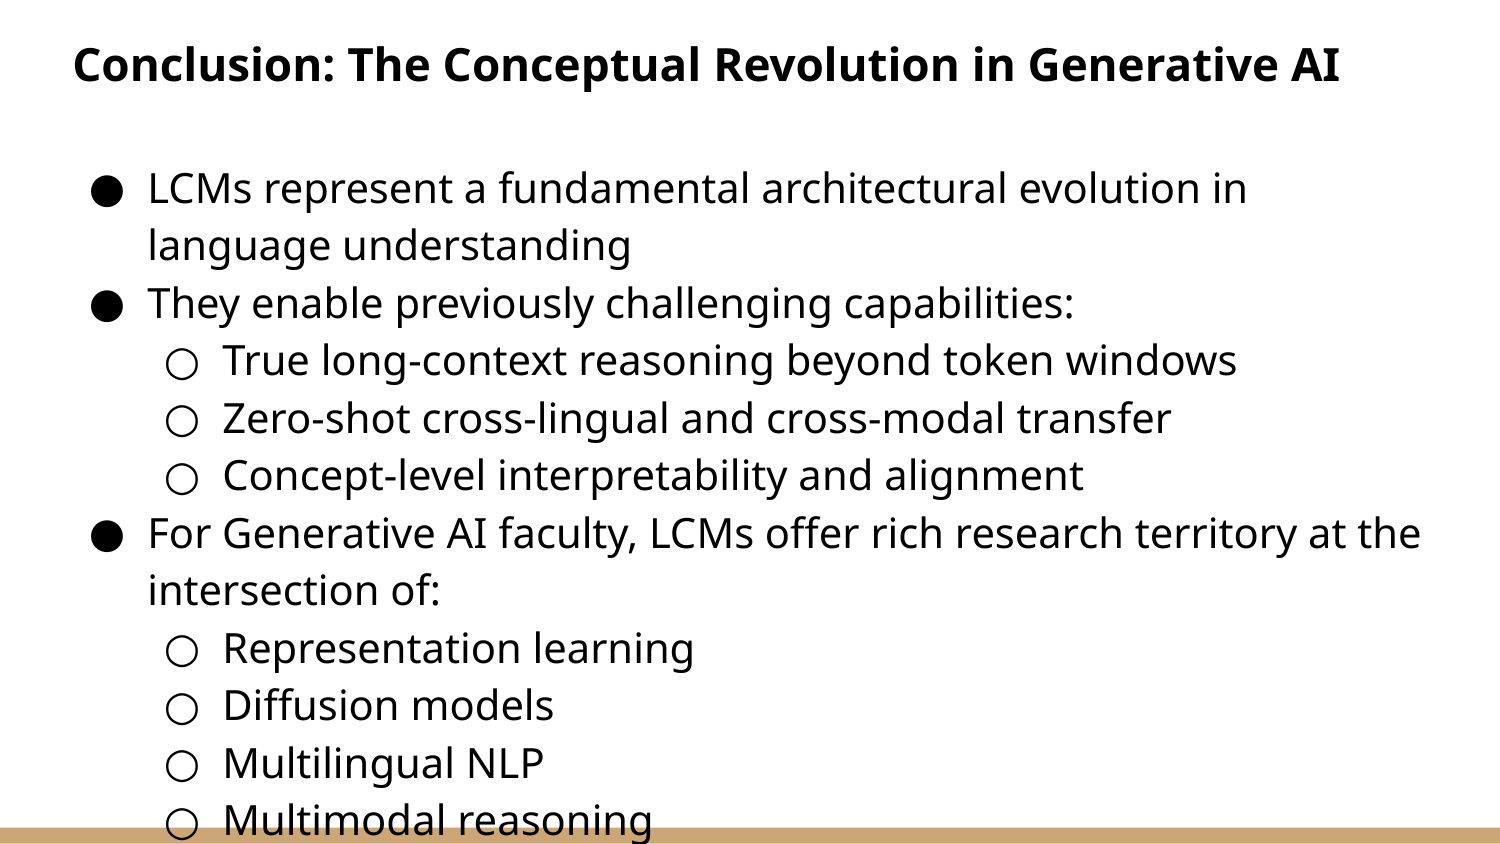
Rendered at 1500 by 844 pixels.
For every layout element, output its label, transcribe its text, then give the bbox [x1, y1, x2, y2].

list Conclusion: The Conceptual Revolution in Generative AI LCMs represent a fundamental architectural evolution in language understanding They enable previously challenging capabilities: True long-context reasoning beyond token windows Zero-shot cross-lingual and cross-modal transfer Concept-level interpretability and alignment For Generative AI faculty, LCMs offer rich research territory at the intersection of: Representation learning Diffusion models Multilingual NLP Multimodal reasoning [57, 12, 1455, 742]
